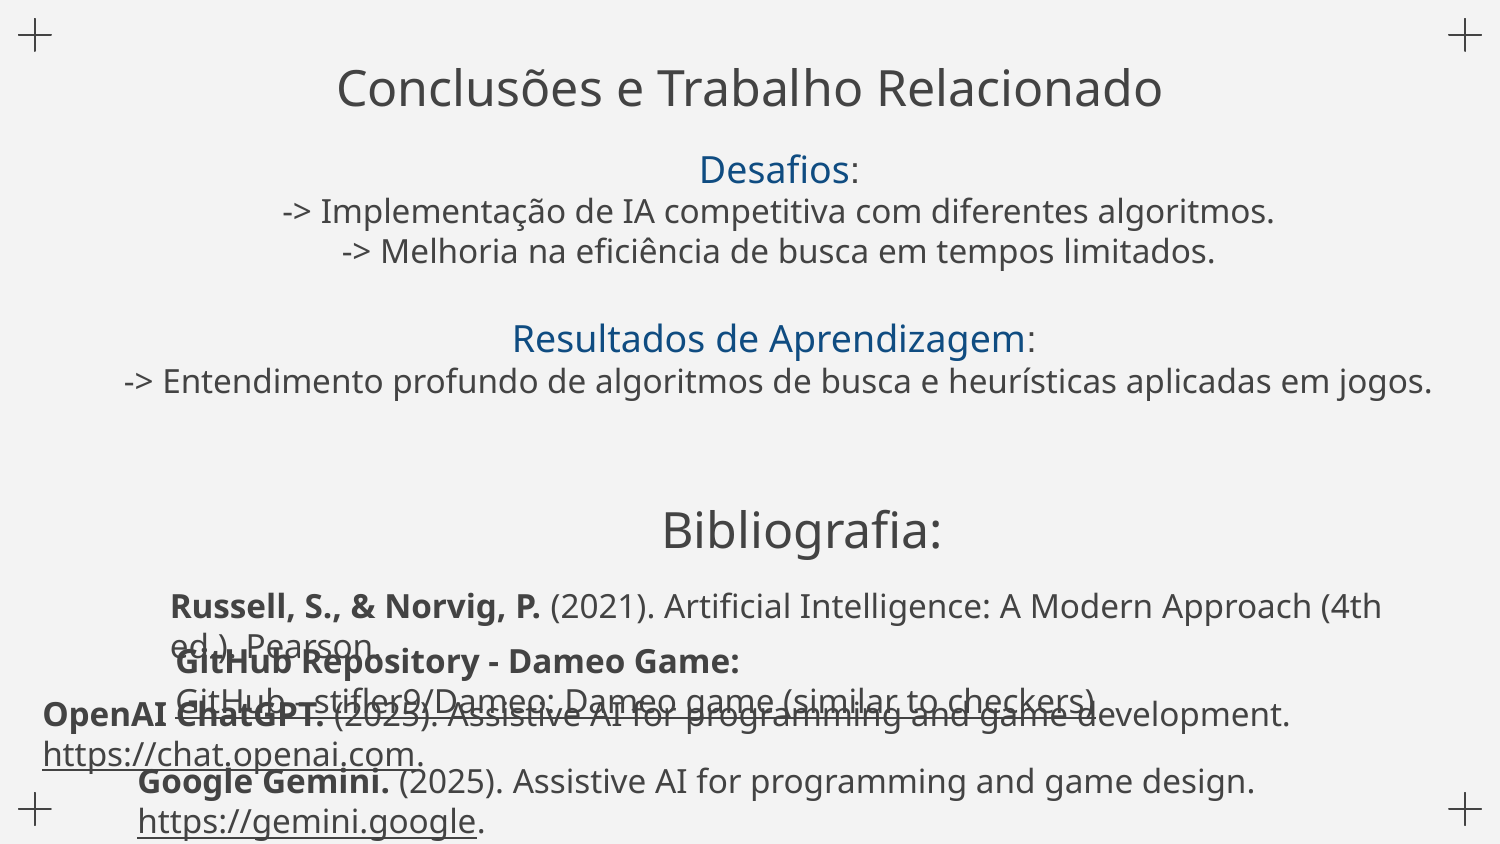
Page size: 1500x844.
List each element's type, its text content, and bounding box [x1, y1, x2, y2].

text_box Russell, S., & Norvig, P. (2021). Artificial Intelligence: A Modern Approach (4th ed.). Pearson. [155, 577, 1450, 673]
text_box GitHub Repository - Dameo Game: GitHub - stifler9/Dameo: Dameo game (similar to checkers) [160, 633, 1500, 685]
text_box Bibliografia: [283, 483, 1321, 577]
subtitle Desafios: -> Implementação de IA competitiva com diferentes algoritmos. -> Melhoria na eficiência de busca em tempos limitados. Resultados de Aprendizagem: -> Entendimento profundo de algoritmos de busca e heurísticas aplicadas em jogos. [36, 20, 1500, 526]
text_box OpenAI ChatGPT. (2025). Assistive AI for programming and game development. https://chat.openai.com. [27, 685, 1500, 786]
text_box Google Gemini. (2025). Assistive AI for programming and game design. https://gemini.google. [122, 753, 1437, 844]
